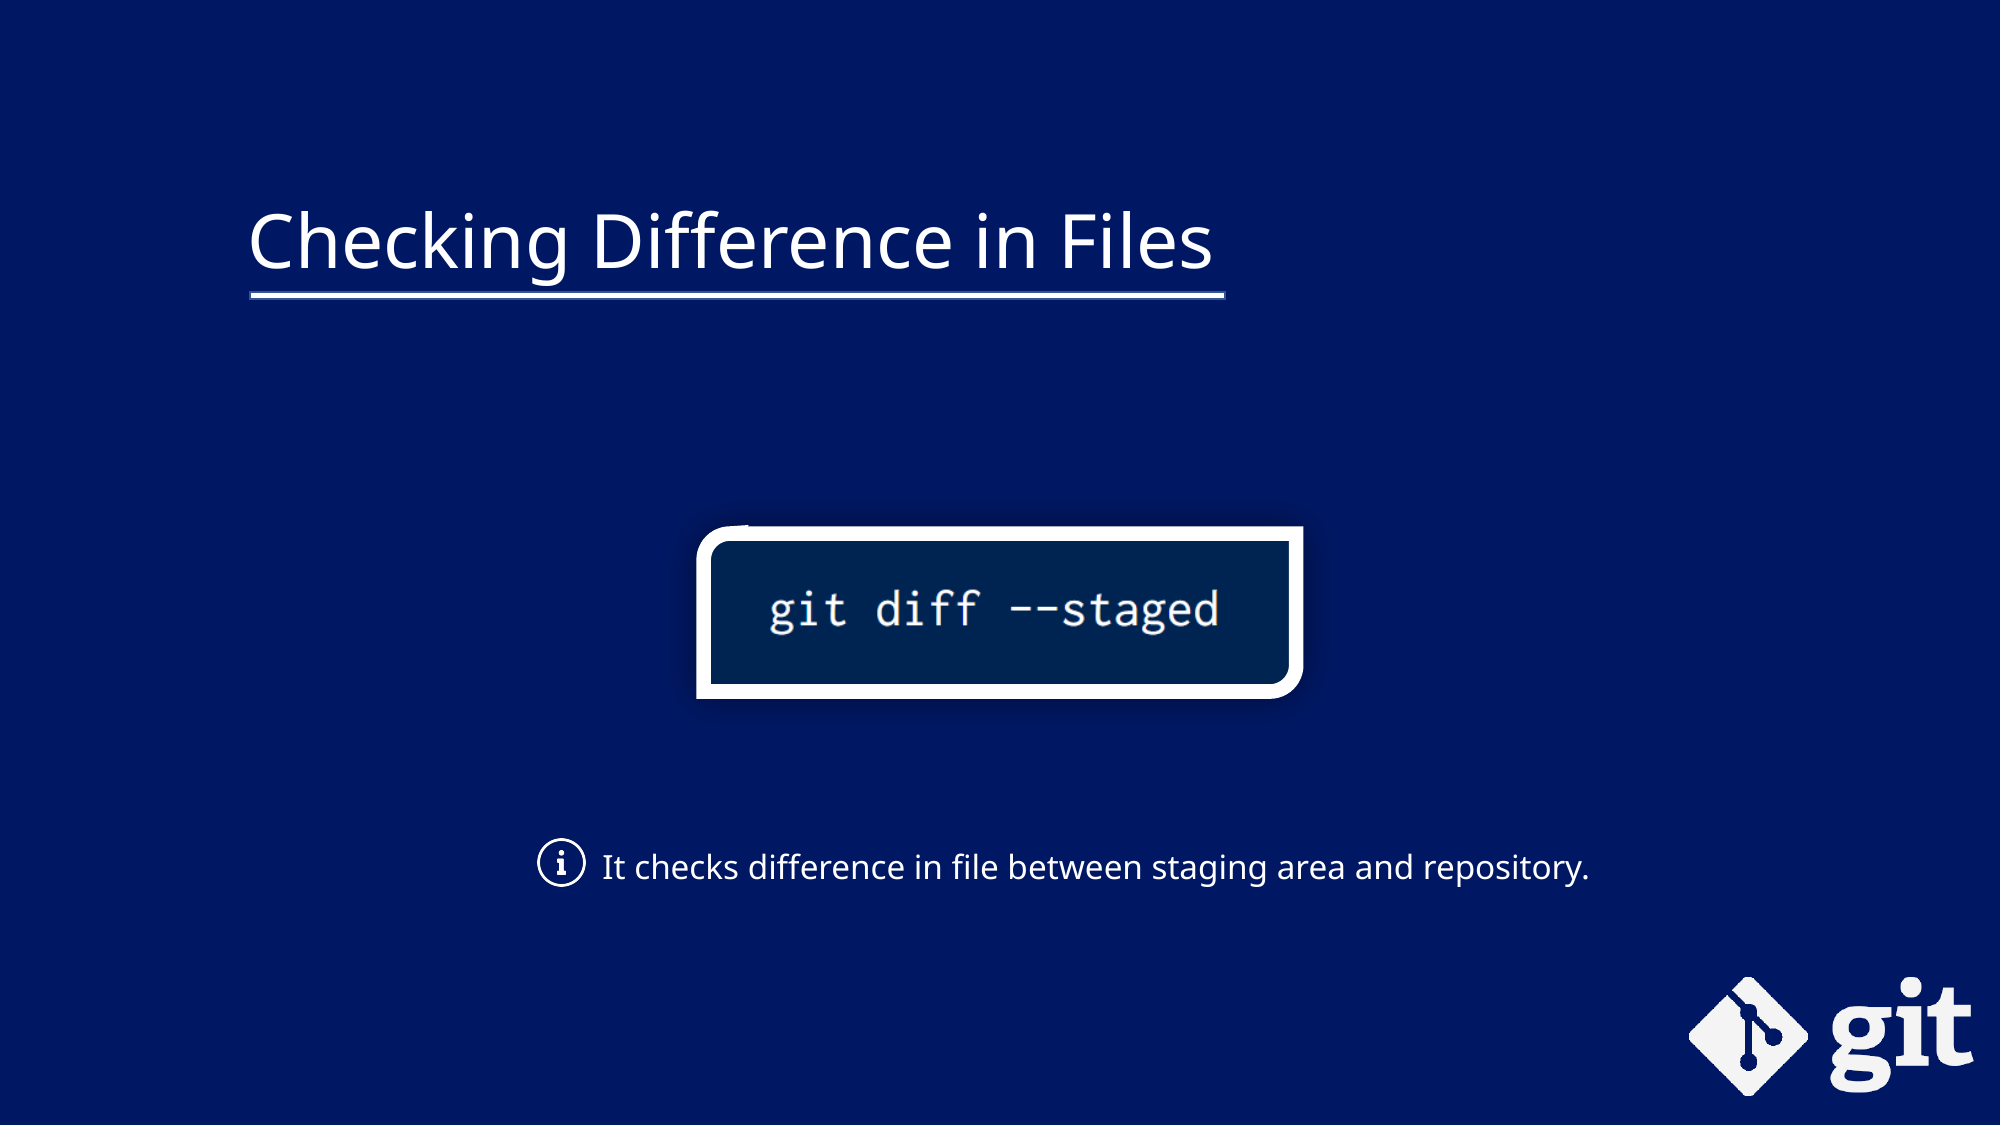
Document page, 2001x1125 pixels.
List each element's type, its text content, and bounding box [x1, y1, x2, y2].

picture [1634, 966, 2000, 1107]
text_box It checks difference in file between staging area and repository. [587, 838, 1607, 894]
picture [703, 533, 1297, 692]
text_box [249, 291, 1226, 300]
picture [537, 838, 586, 887]
text_box Checking Difference in Files [232, 185, 1230, 291]
